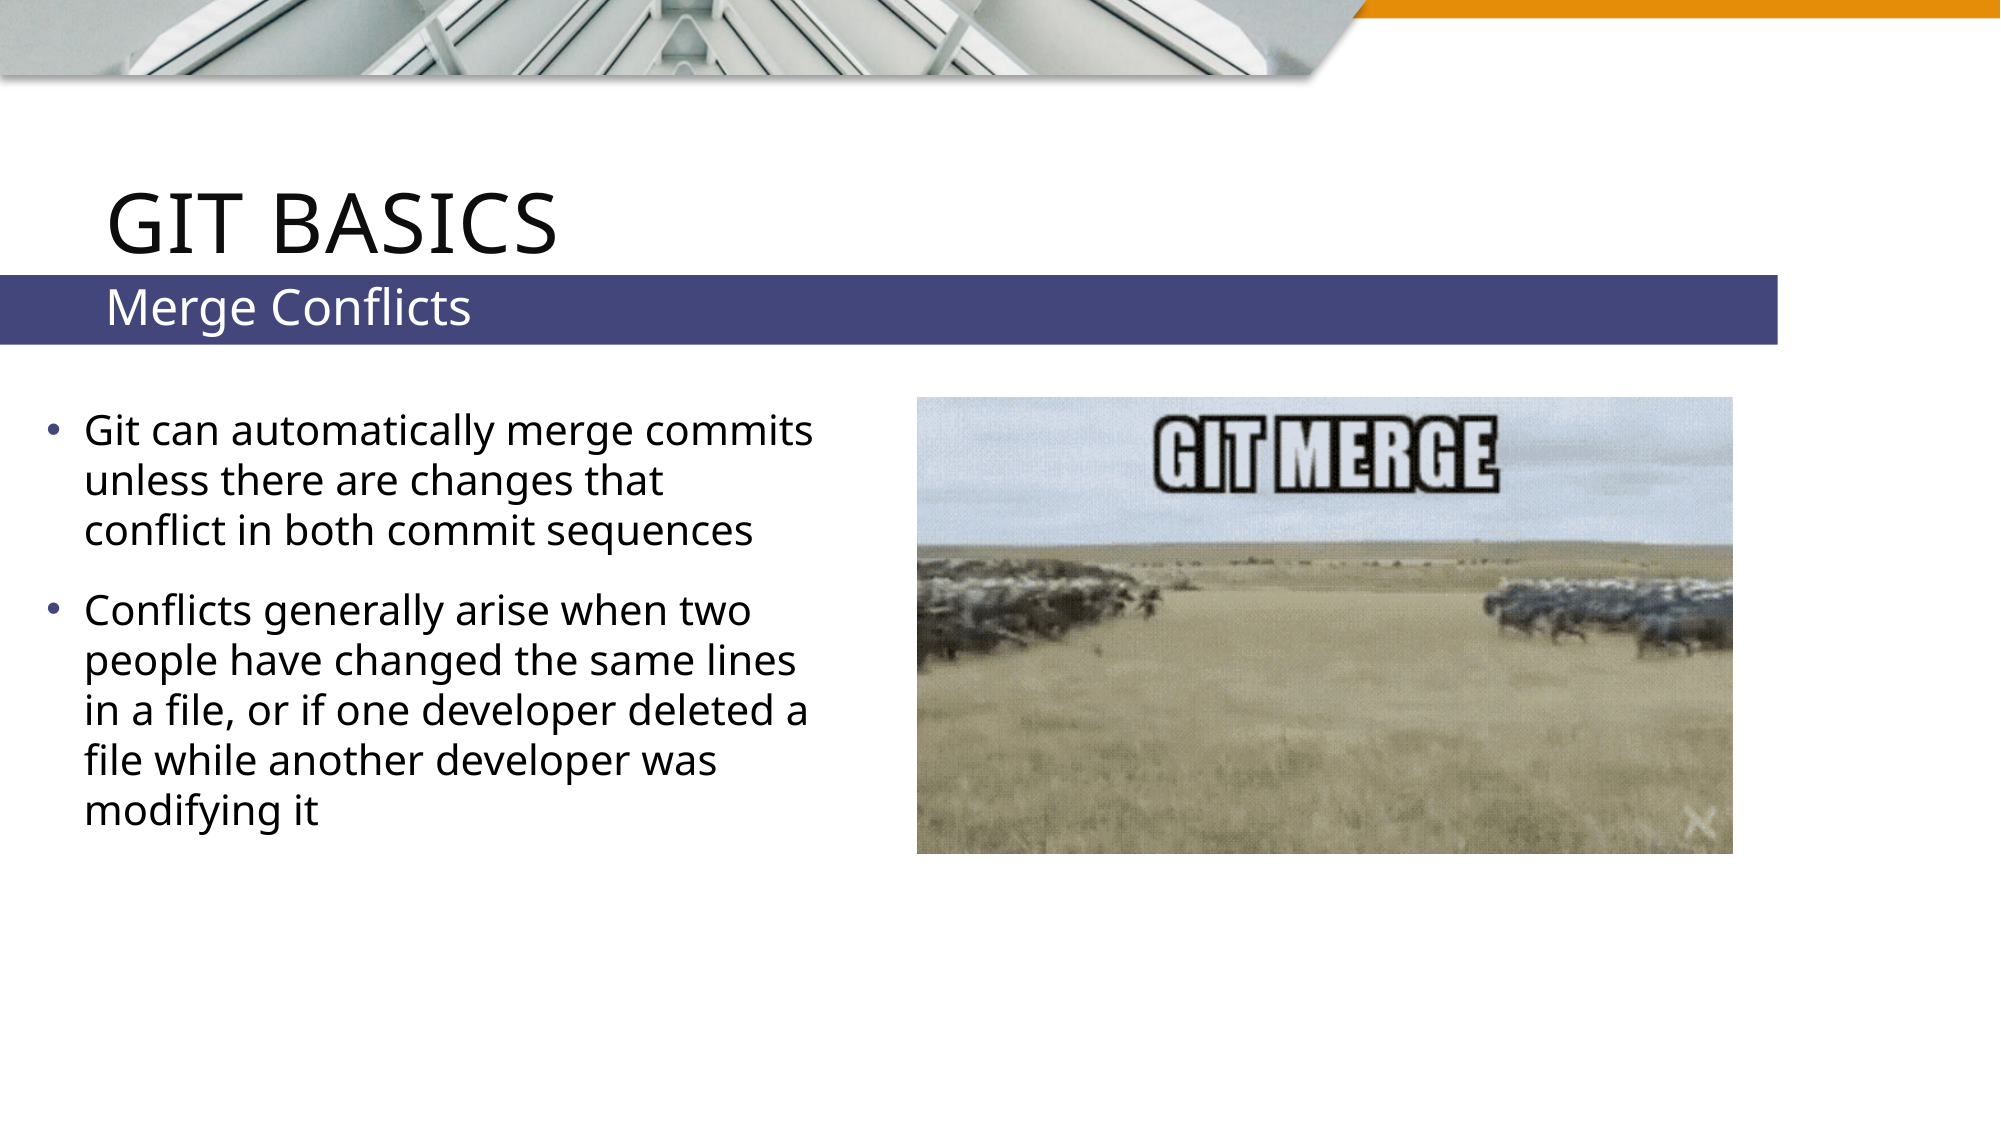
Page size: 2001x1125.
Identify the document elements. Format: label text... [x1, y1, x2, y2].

picture [916, 397, 1733, 854]
picture [0, 0, 1367, 76]
title Git basics [90, 162, 1863, 279]
text_box Git can automatically merge commits unless there are changes that conflict in both commit sequences Conflicts generally arise when two people have changed the same lines in a file, or if one developer deleted a file while another developer was modifying it [31, 396, 835, 894]
list Merge Conflicts [0, 275, 1778, 345]
